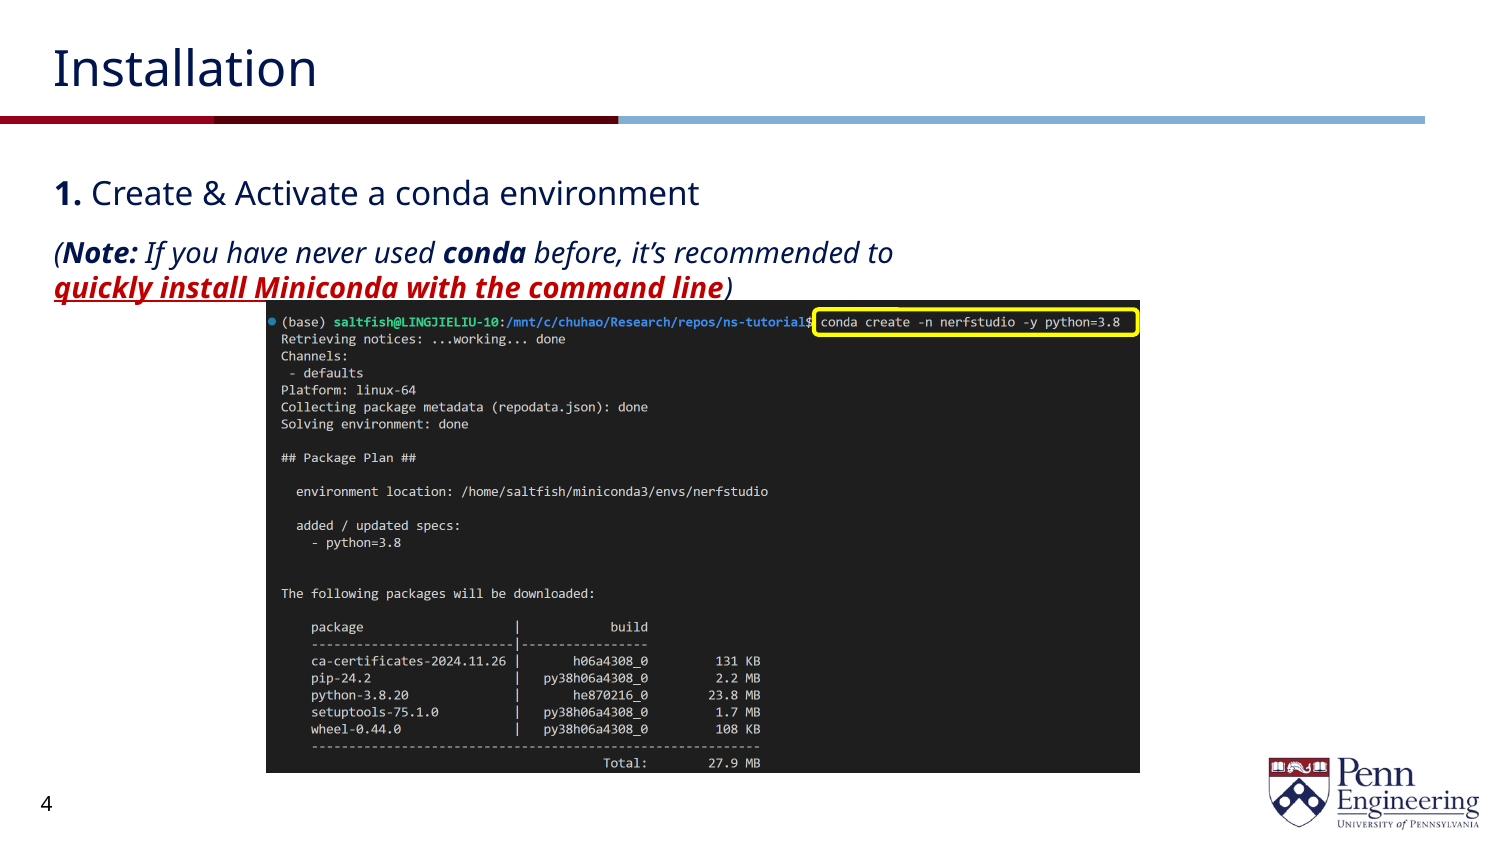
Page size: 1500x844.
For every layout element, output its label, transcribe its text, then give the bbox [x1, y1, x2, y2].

slide_number ‹#› [25, 782, 95, 828]
list 1. Create & Activate a conda environment [38, 164, 1407, 226]
picture [266, 299, 1140, 774]
text_box (Note: If you have never used conda before, it’s recommended to quickly install Miniconda with the command line) [38, 226, 1484, 294]
picture [1267, 756, 1479, 830]
title Installation [38, 10, 1389, 124]
